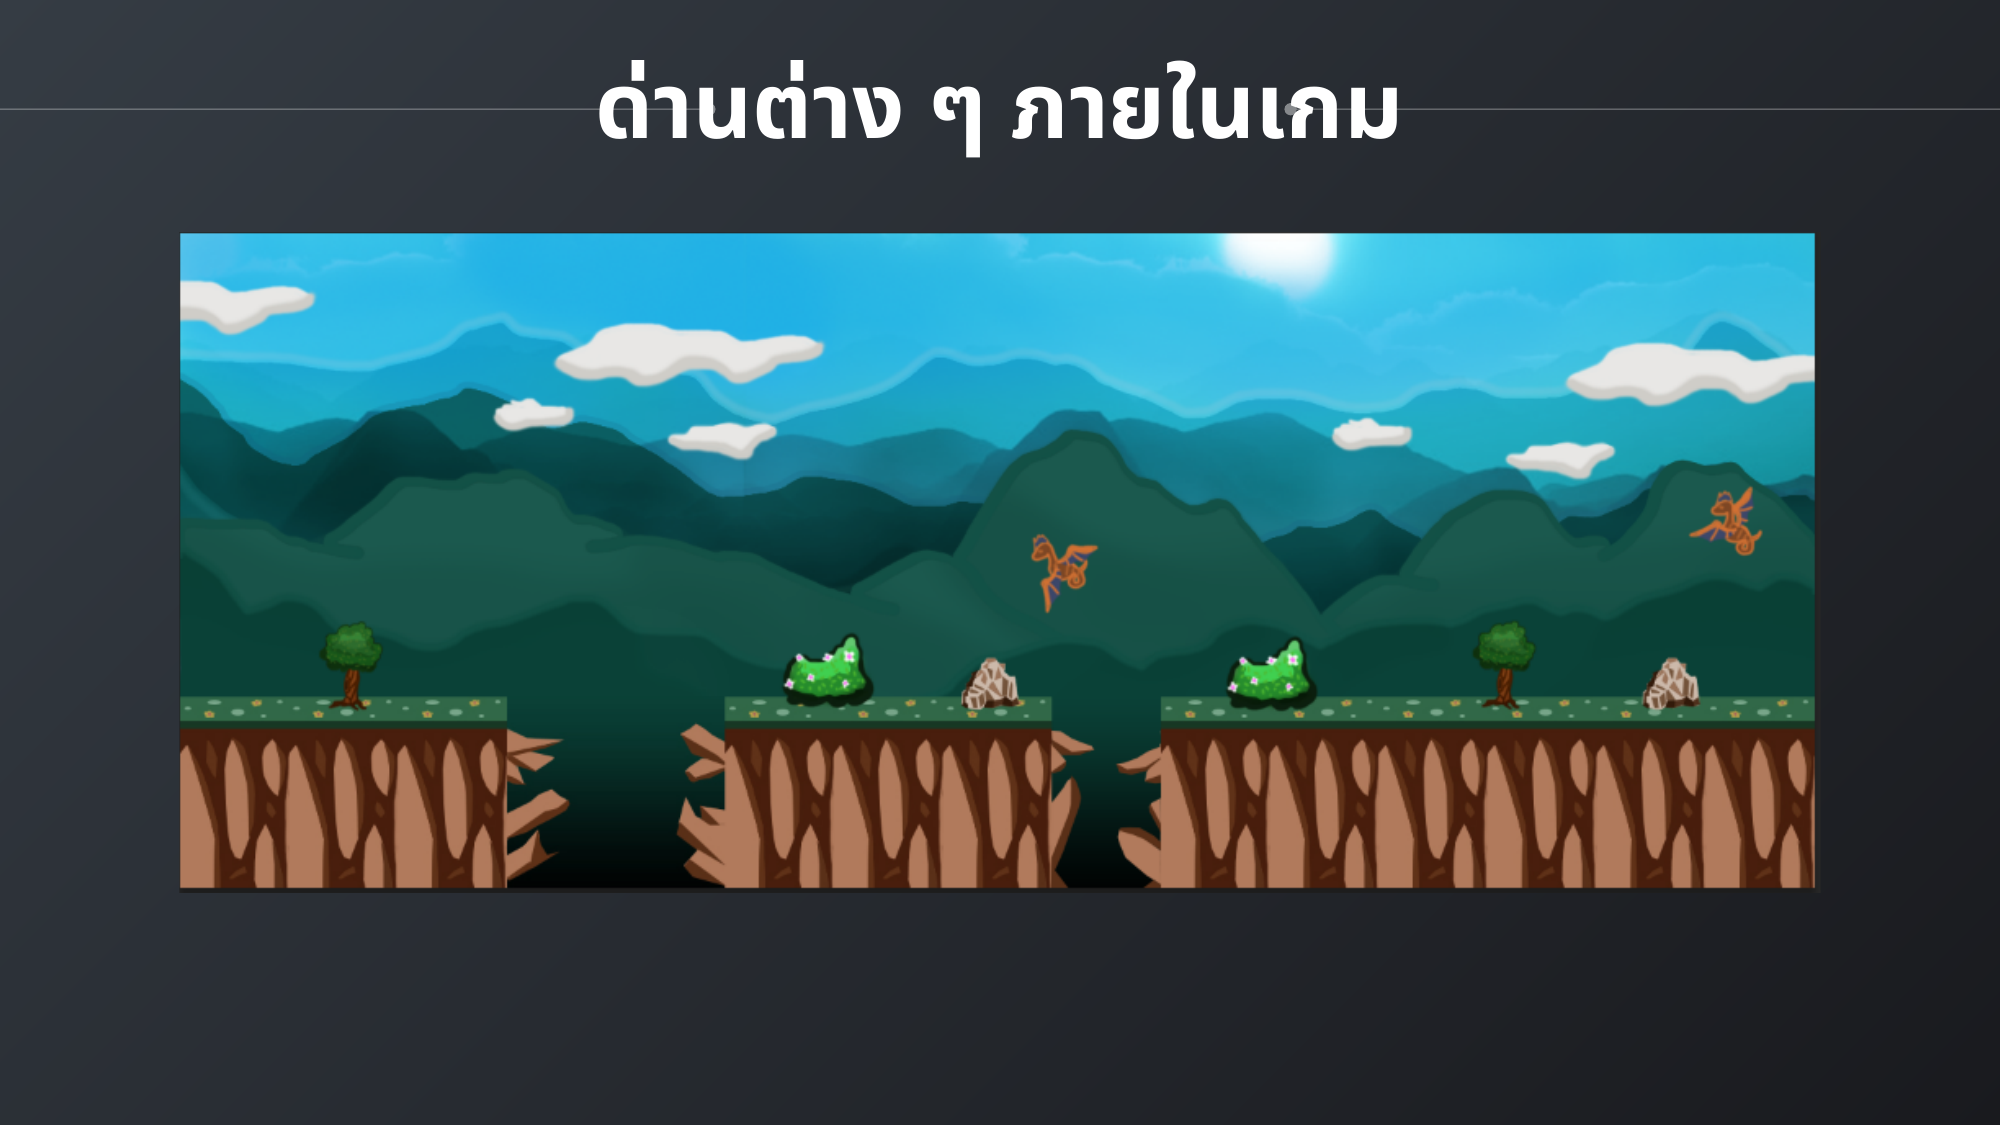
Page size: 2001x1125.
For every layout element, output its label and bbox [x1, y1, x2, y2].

text_box [0, 39, 2000, 199]
picture [179, 232, 1821, 893]
